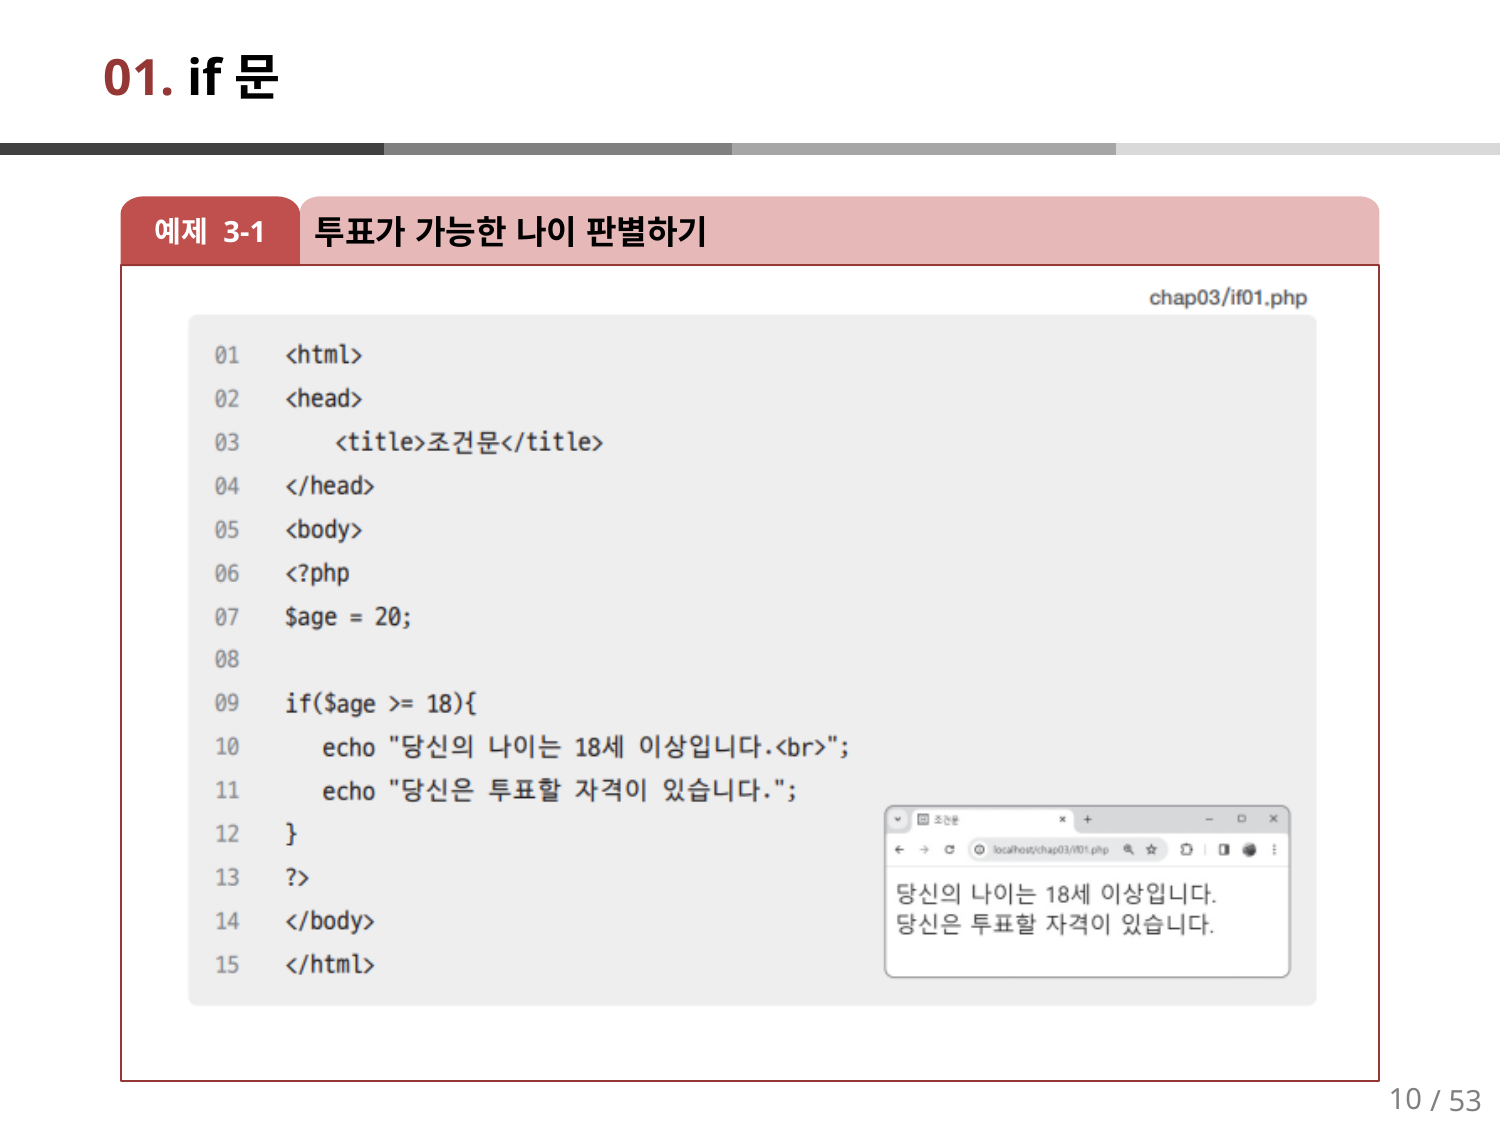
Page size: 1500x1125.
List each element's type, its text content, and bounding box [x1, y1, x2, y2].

picture [173, 278, 1327, 1012]
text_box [120, 196, 1380, 1081]
title 01. if문 [88, 30, 1211, 121]
